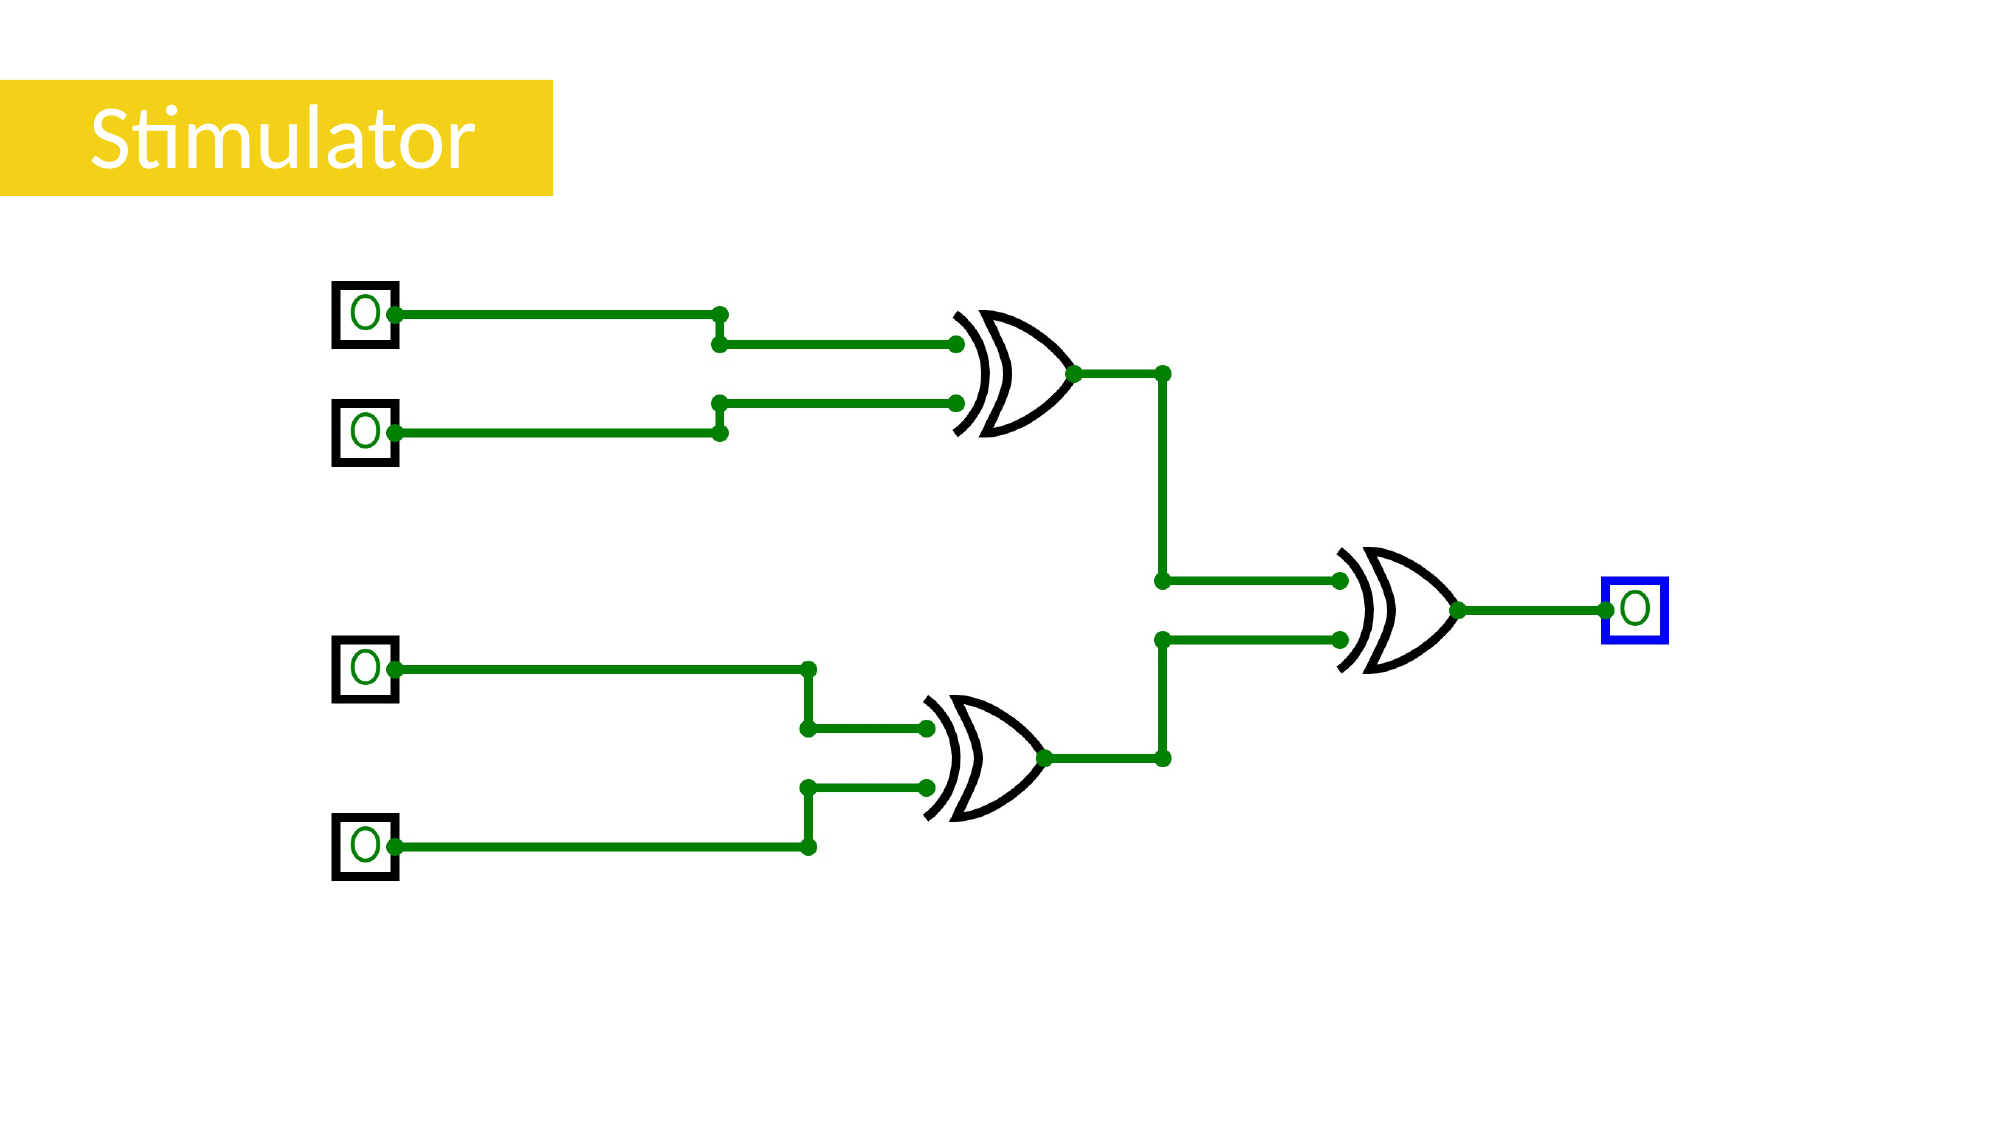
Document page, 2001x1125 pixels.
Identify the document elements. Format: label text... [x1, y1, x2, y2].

text_box Stimulator [0, 69, 755, 195]
picture [188, 137, 1812, 1024]
